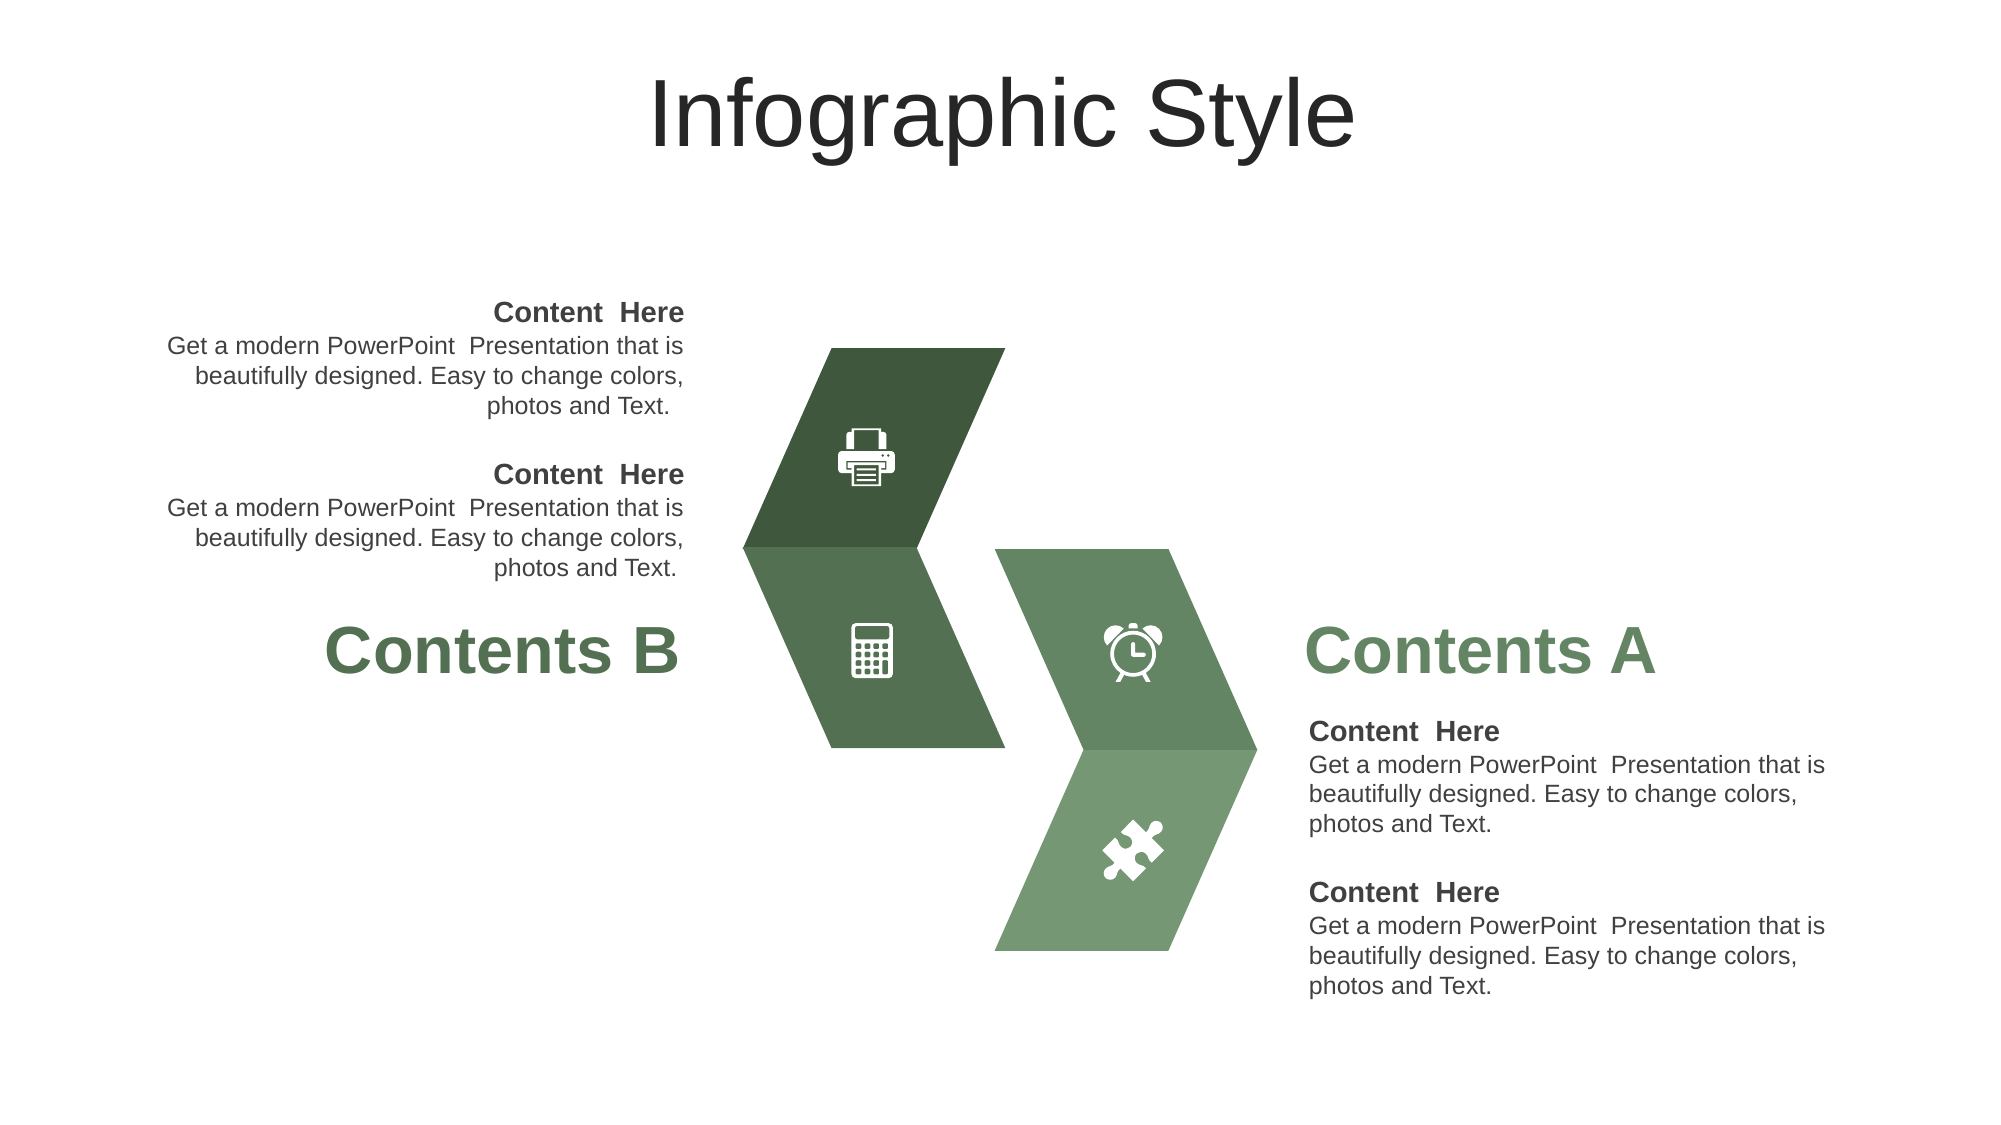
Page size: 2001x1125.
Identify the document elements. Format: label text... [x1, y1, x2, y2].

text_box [121, 447, 700, 590]
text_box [121, 285, 700, 429]
text_box Contents B [246, 598, 696, 694]
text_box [1294, 865, 1861, 1009]
list Infographic Style [53, 55, 1952, 175]
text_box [742, 348, 1258, 951]
text_box Contents A [1290, 598, 1755, 694]
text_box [1294, 704, 1861, 847]
